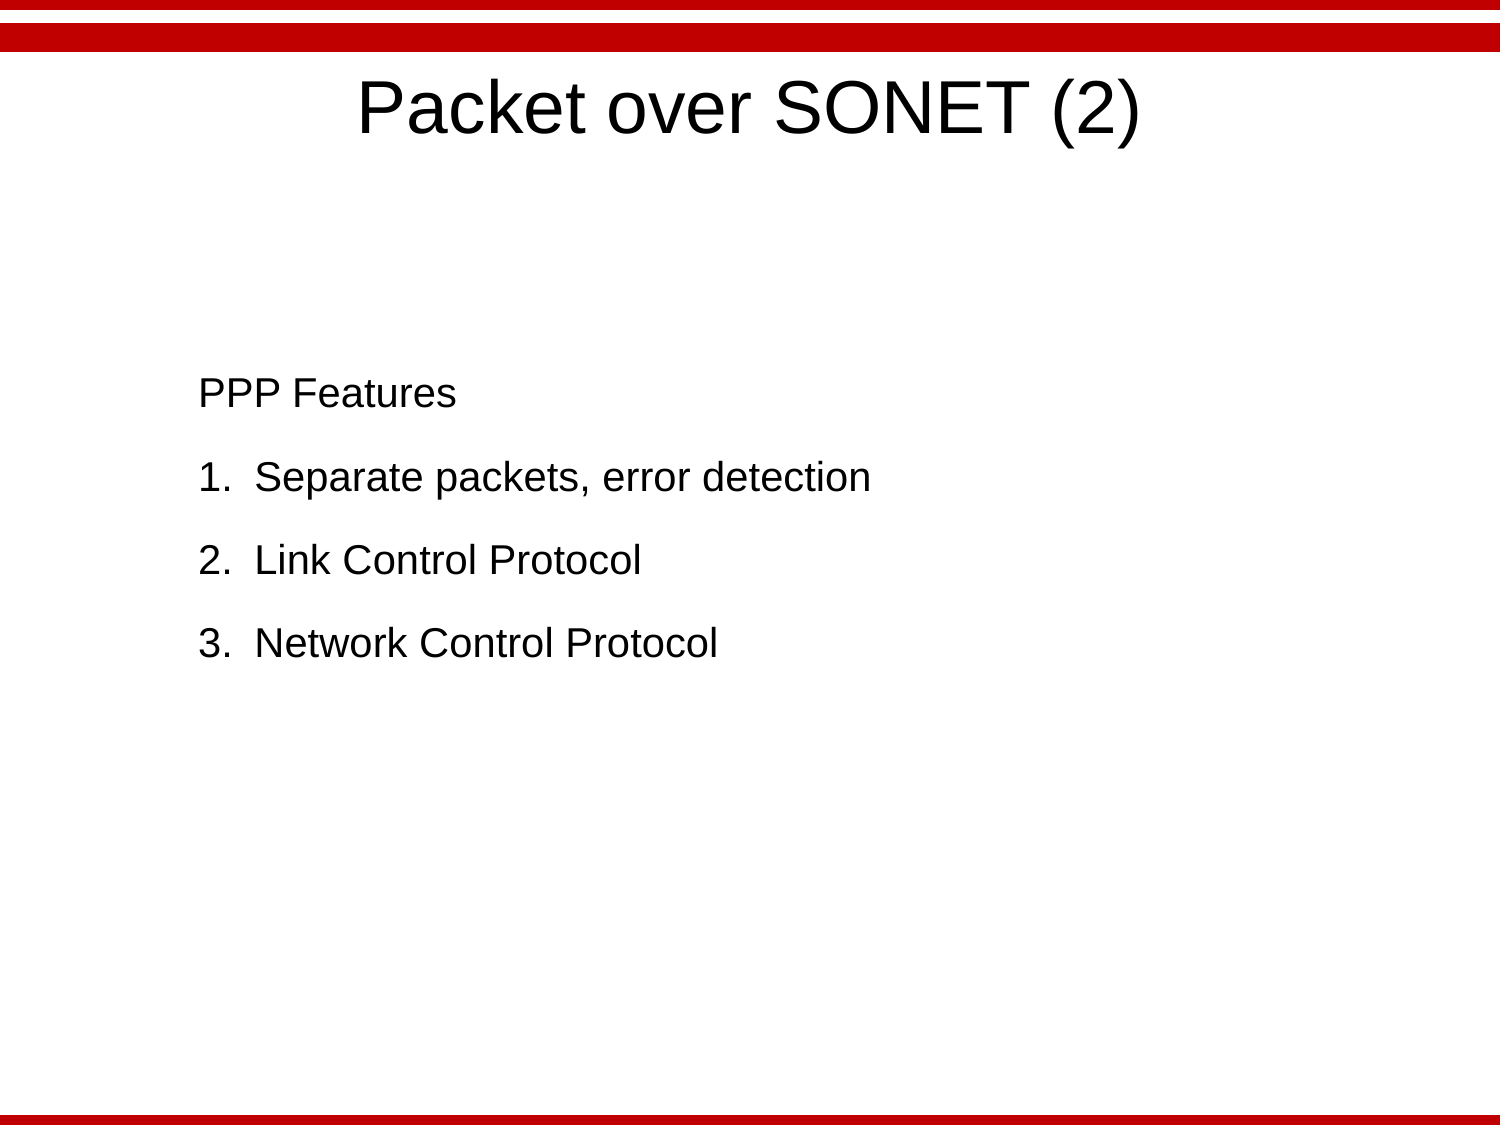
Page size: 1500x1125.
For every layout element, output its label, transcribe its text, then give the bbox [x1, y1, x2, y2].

title Packet over SONET (2) [0, 51, 1500, 240]
list PPP Features Separate packets, error detection Link Control Protocol Network Control Protocol [182, 333, 1500, 1076]
